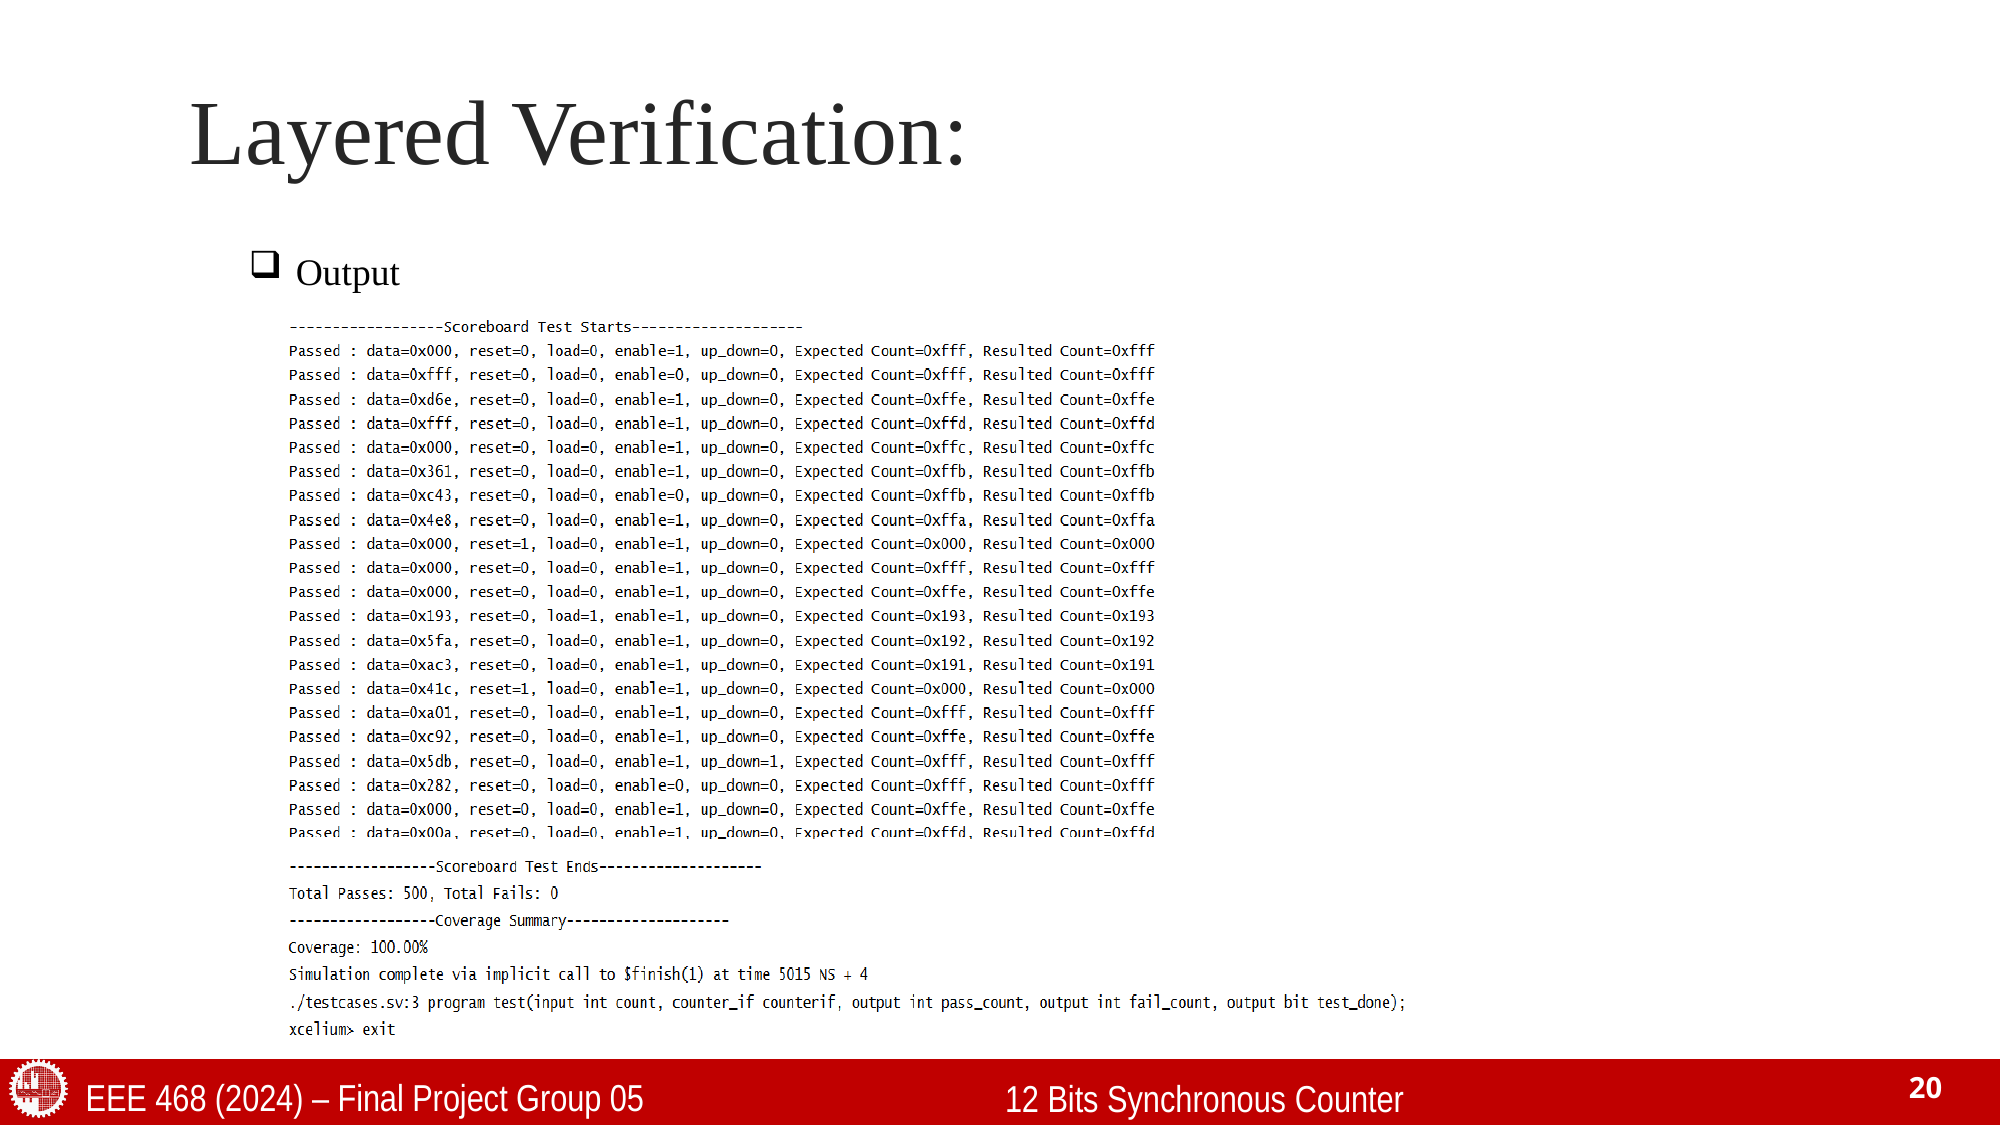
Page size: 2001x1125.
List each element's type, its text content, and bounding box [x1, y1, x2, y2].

slide_number EEE 468 (2024) – Final Project Group 05 [70, 1066, 722, 1125]
footer 12 Bits Synchronous Counter [875, 1067, 1543, 1125]
picture [284, 861, 1413, 1043]
text_box Output [234, 240, 657, 300]
slide_number 20 [1871, 1066, 1958, 1118]
picture [8, 1059, 71, 1118]
picture [284, 317, 1272, 839]
title Layered Verification: [174, 75, 1825, 195]
